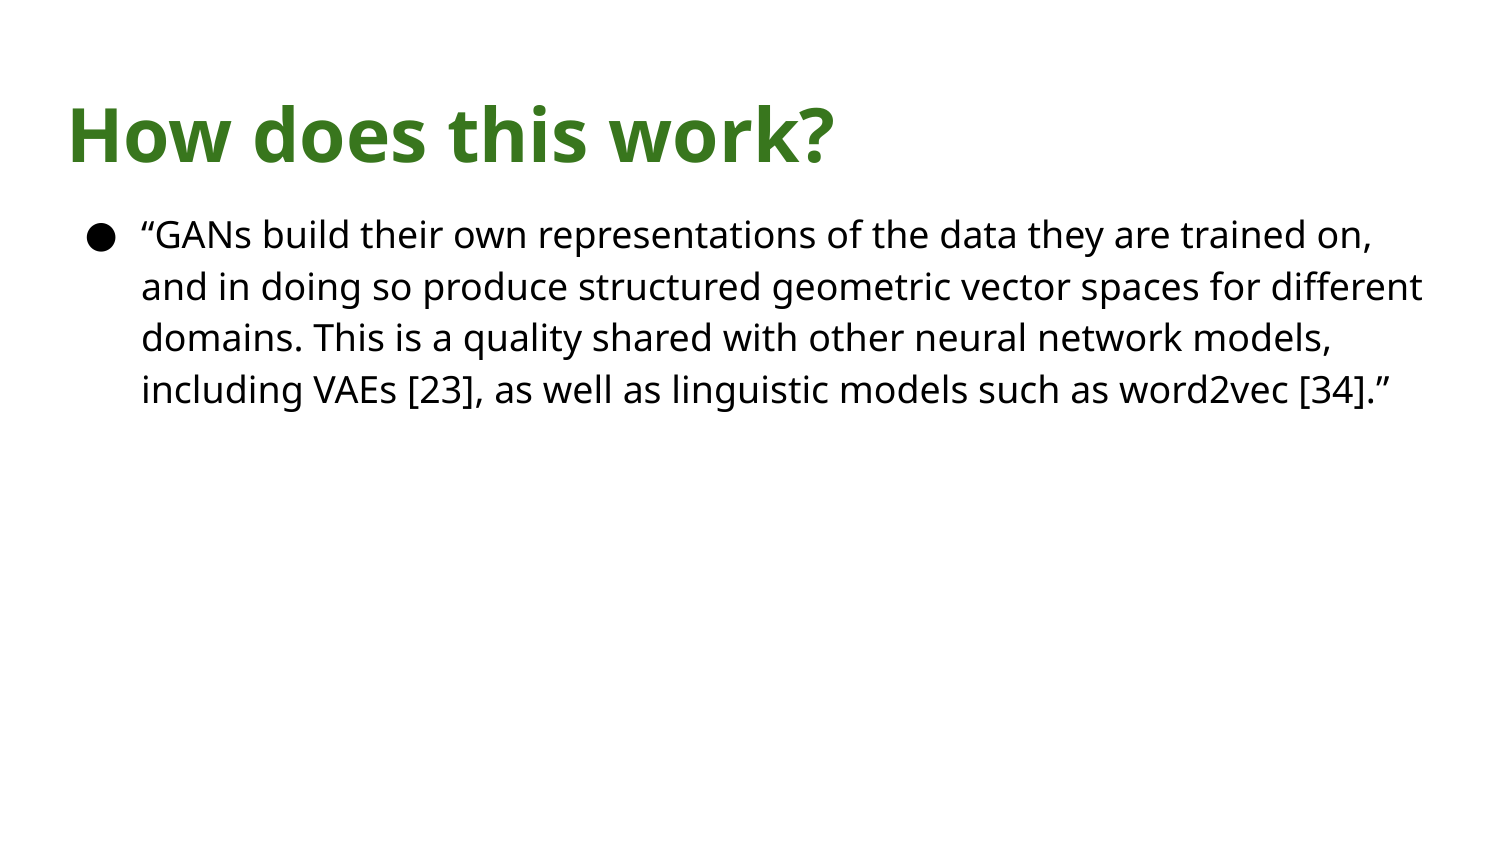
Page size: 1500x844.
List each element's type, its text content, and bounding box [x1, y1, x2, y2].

title How does this work? [51, 72, 1449, 167]
list “GANs build their own representations of the data they are trained on, and in doing so produce structured geometric vector spaces for different domains. This is a quality shared with other neural network models, including VAEs [23], as well as linguistic models such as word2vec [34].” [51, 189, 1449, 750]
